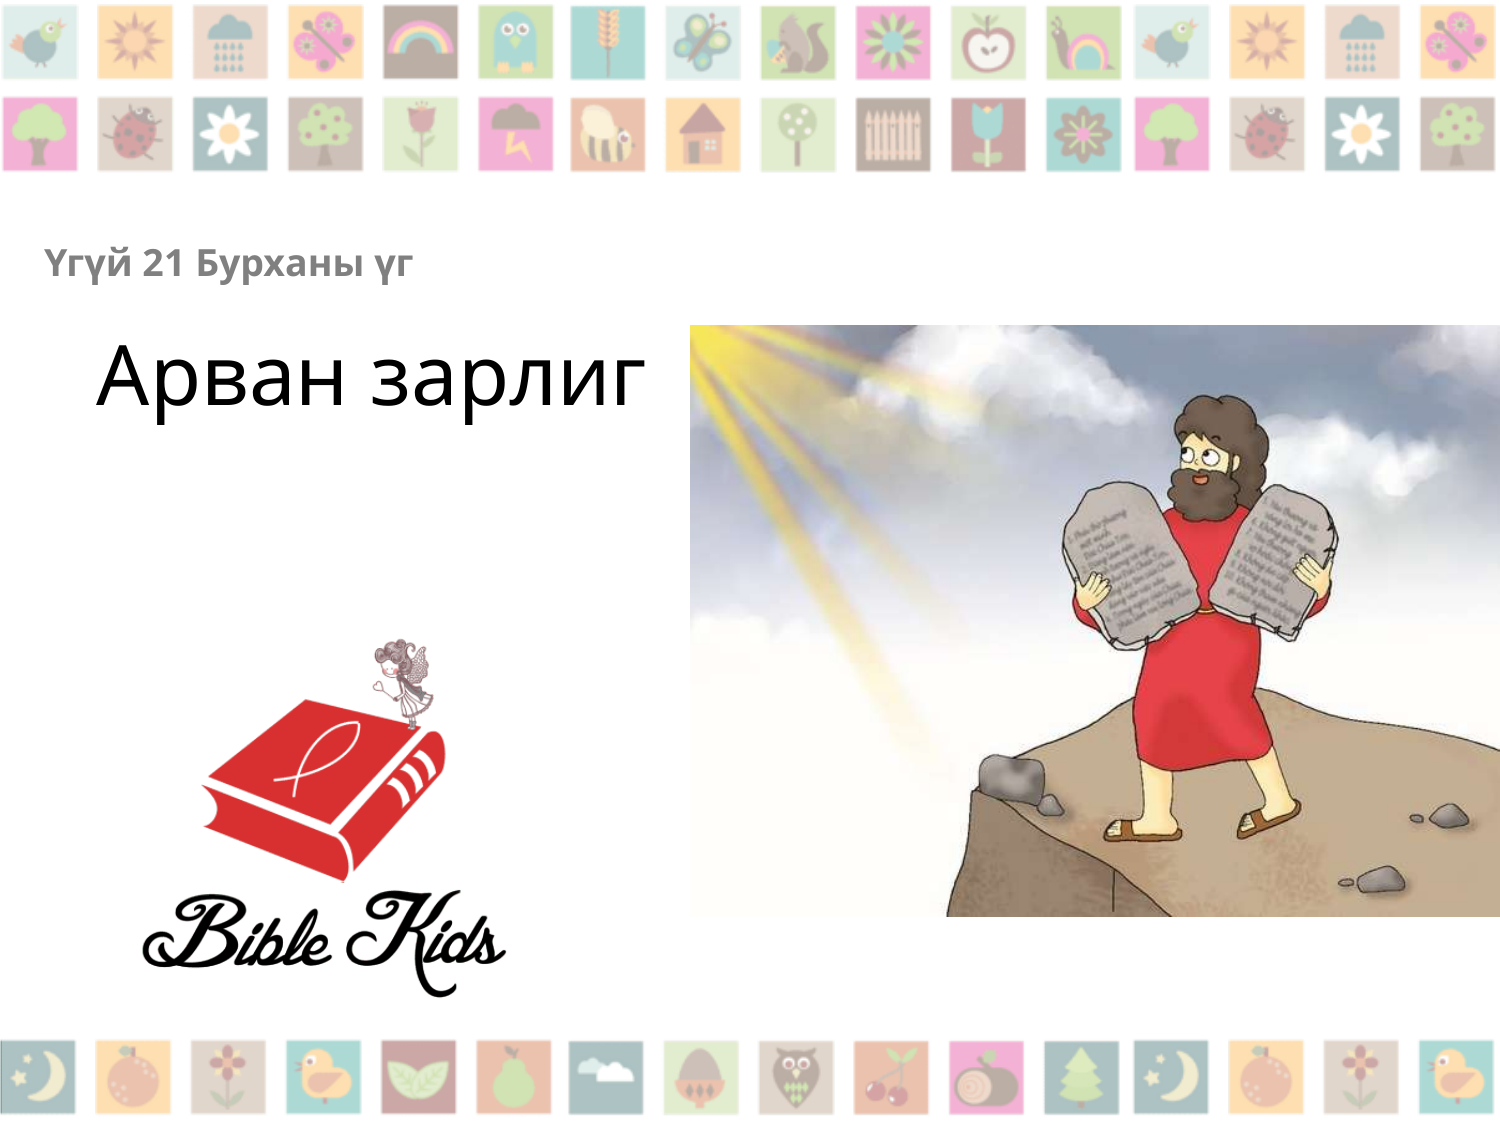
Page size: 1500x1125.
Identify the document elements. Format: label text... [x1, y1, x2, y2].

text_box Арван зарлиг [29, 314, 715, 430]
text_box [0, 1028, 1500, 1118]
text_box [0, 3, 1500, 181]
picture [117, 600, 544, 1027]
picture [690, 324, 1500, 918]
text_box Үгүй 21 Бурханы үг [29, 231, 514, 292]
